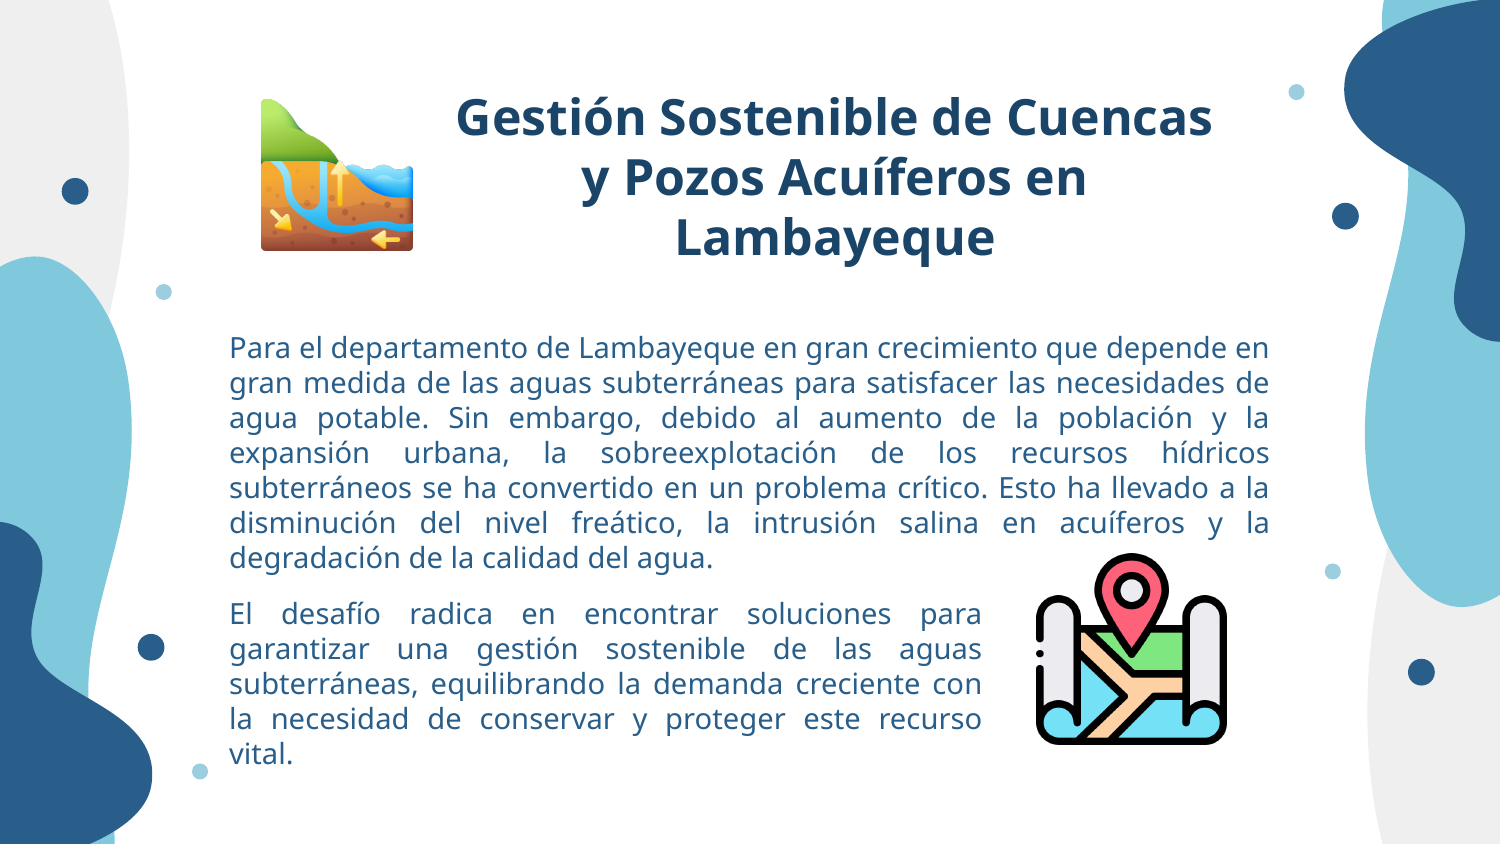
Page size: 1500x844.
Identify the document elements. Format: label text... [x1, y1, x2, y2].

picture [1036, 553, 1228, 745]
text_box Para el departamento de Lambayeque en gran crecimiento que depende en gran medida de las aguas subterráneas para satisfacer las necesidades de agua potable. Sin embargo, debido al aumento de la población y la expansión urbana, la sobreexplotación de los recursos hídricos subterráneos se ha convertido en un problema crítico. Esto ha llevado a la disminución del nivel freático, la intrusión salina en acuíferos y la degradación de la calidad del agua. [214, 321, 1286, 582]
picture [261, 98, 414, 251]
title Gestión Sostenible de Cuencas y Pozos Acuíferos en Lambayeque [431, 69, 1239, 280]
text_box El desafío radica en encontrar soluciones para garantizar una gestión sostenible de las aguas subterráneas, equilibrando la demanda creciente con la necesidad de conservar y proteger este recurso vital. [214, 587, 998, 778]
